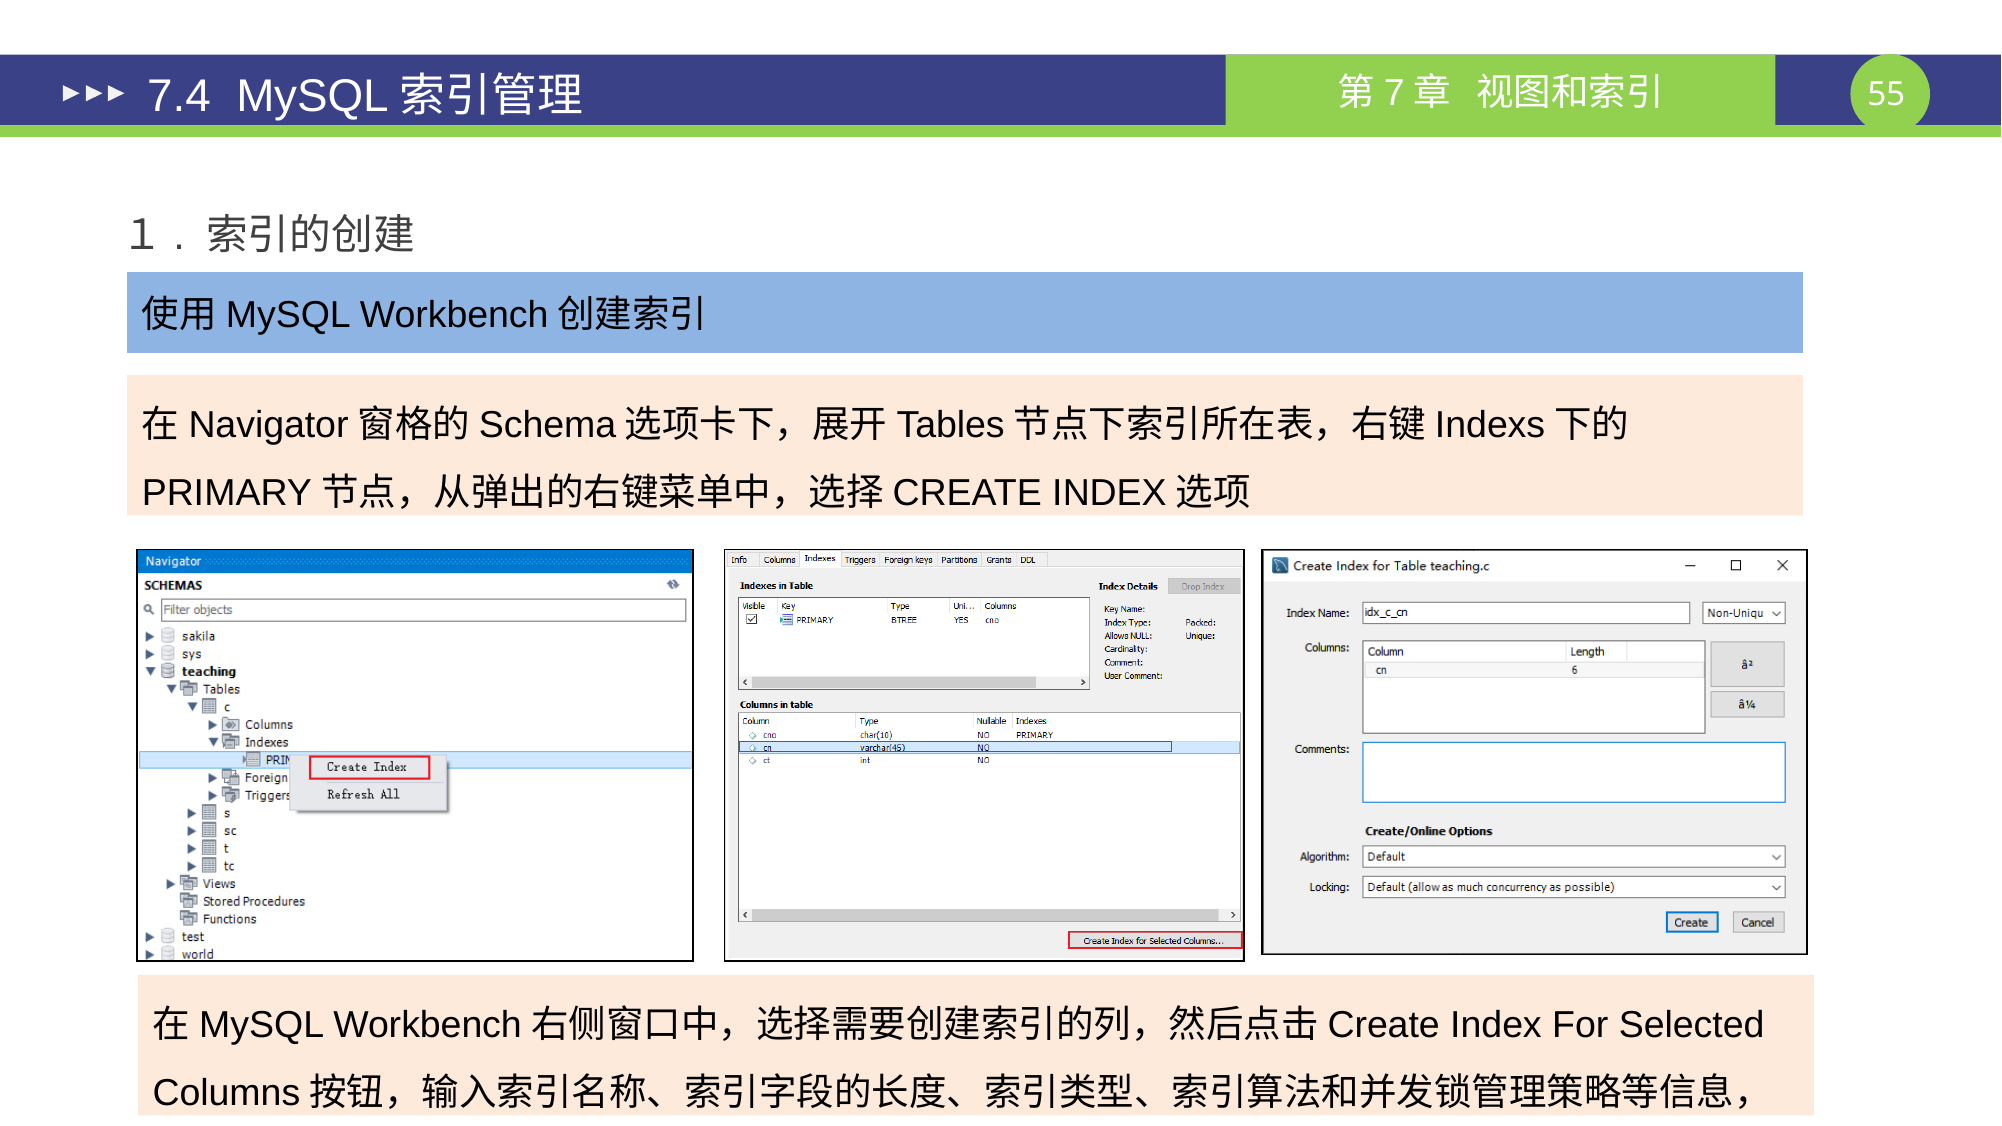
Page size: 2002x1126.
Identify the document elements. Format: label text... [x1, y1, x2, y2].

title 7.4 MySQL索引管理 [127, 57, 1003, 129]
picture [1262, 549, 1807, 954]
text_box 在MySQL Workbench右侧窗口中，选择需要创建索引的列，然后点击Create Index For Selected Columns按钮，输入索引名称、索引字段的长度、索引类型、索引算法和并发锁管理策略等信息， [136, 973, 1816, 1118]
picture [137, 549, 693, 961]
picture [725, 549, 1244, 961]
text_box 在Navigator窗格的Schema选项卡下，展开Tables节点下索引所在表，右键Indexs下的PRIMARY节点，从弹出的右键菜单中，选择CREATE INDEX选项 [125, 373, 1805, 518]
list １. 索引的创建 [101, 173, 1903, 299]
text_box 使用MySQL Workbench创建索引 [125, 270, 1805, 355]
